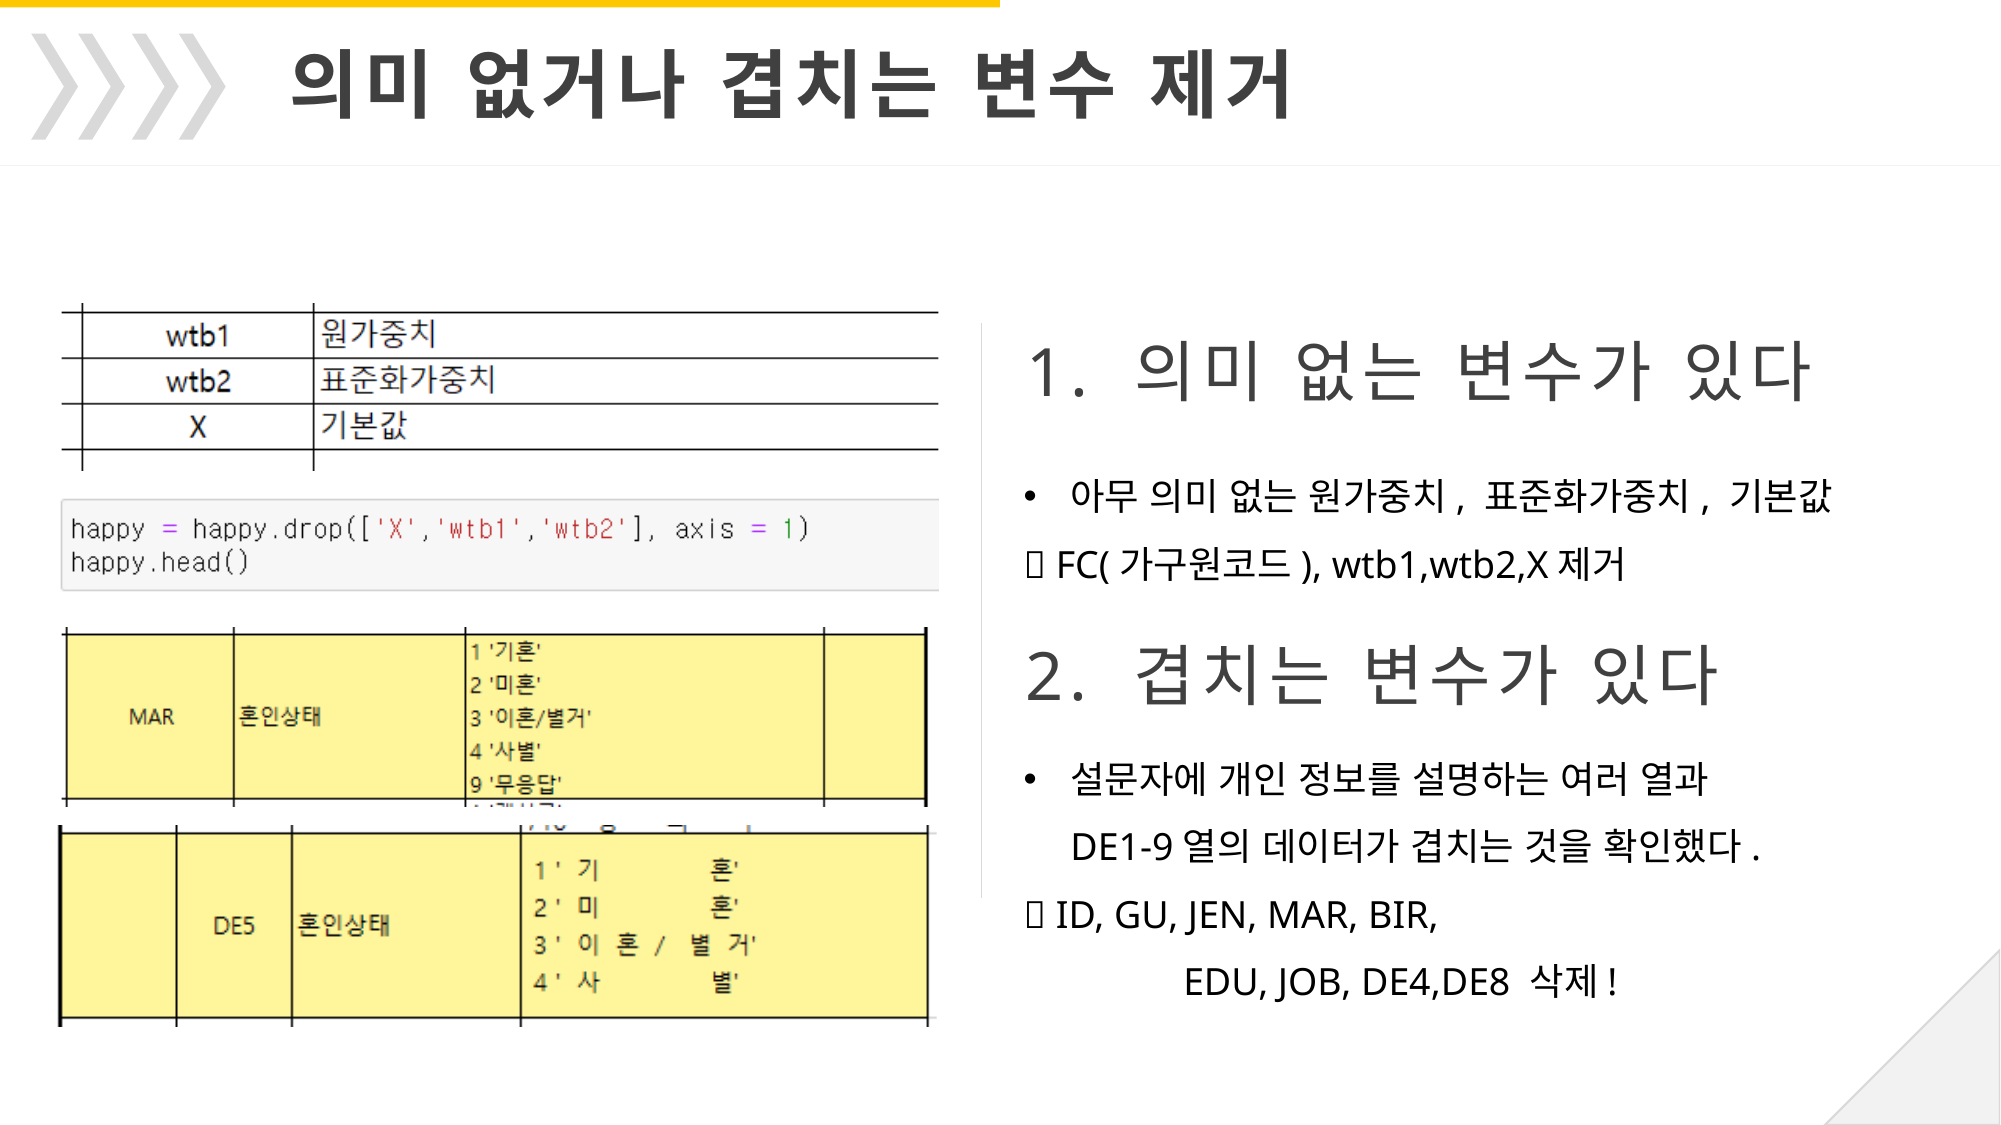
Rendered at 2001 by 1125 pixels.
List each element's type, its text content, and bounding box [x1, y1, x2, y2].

text_box 1. 의미 없는 변수가 있다 [1011, 322, 1828, 418]
text_box 아무 의미 없는 원가중치, 표준화가중치, 기본값  FC(가구원코드), wtb1,wtb2,X제거 [1008, 443, 1895, 593]
picture [61, 627, 937, 807]
text_box 2. 겹치는 변수가 있다 [1010, 626, 1735, 722]
text_box [0, 0, 1001, 8]
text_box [131, 33, 226, 140]
picture [42, 825, 937, 1027]
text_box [31, 33, 125, 140]
picture [61, 302, 939, 472]
text_box 설문자에 개인 정보를 설명하는 여러 열과 DE1-9열의 데이터가 겹치는 것을 확인했다.  ID, GU, JEN, MAR, BIR, EDU, JOB, DE4,DE8 삭제! [1008, 725, 1895, 1011]
picture [55, 487, 939, 605]
text_box 의미 없거나 겹치는 변수 제거 [274, 30, 1310, 136]
